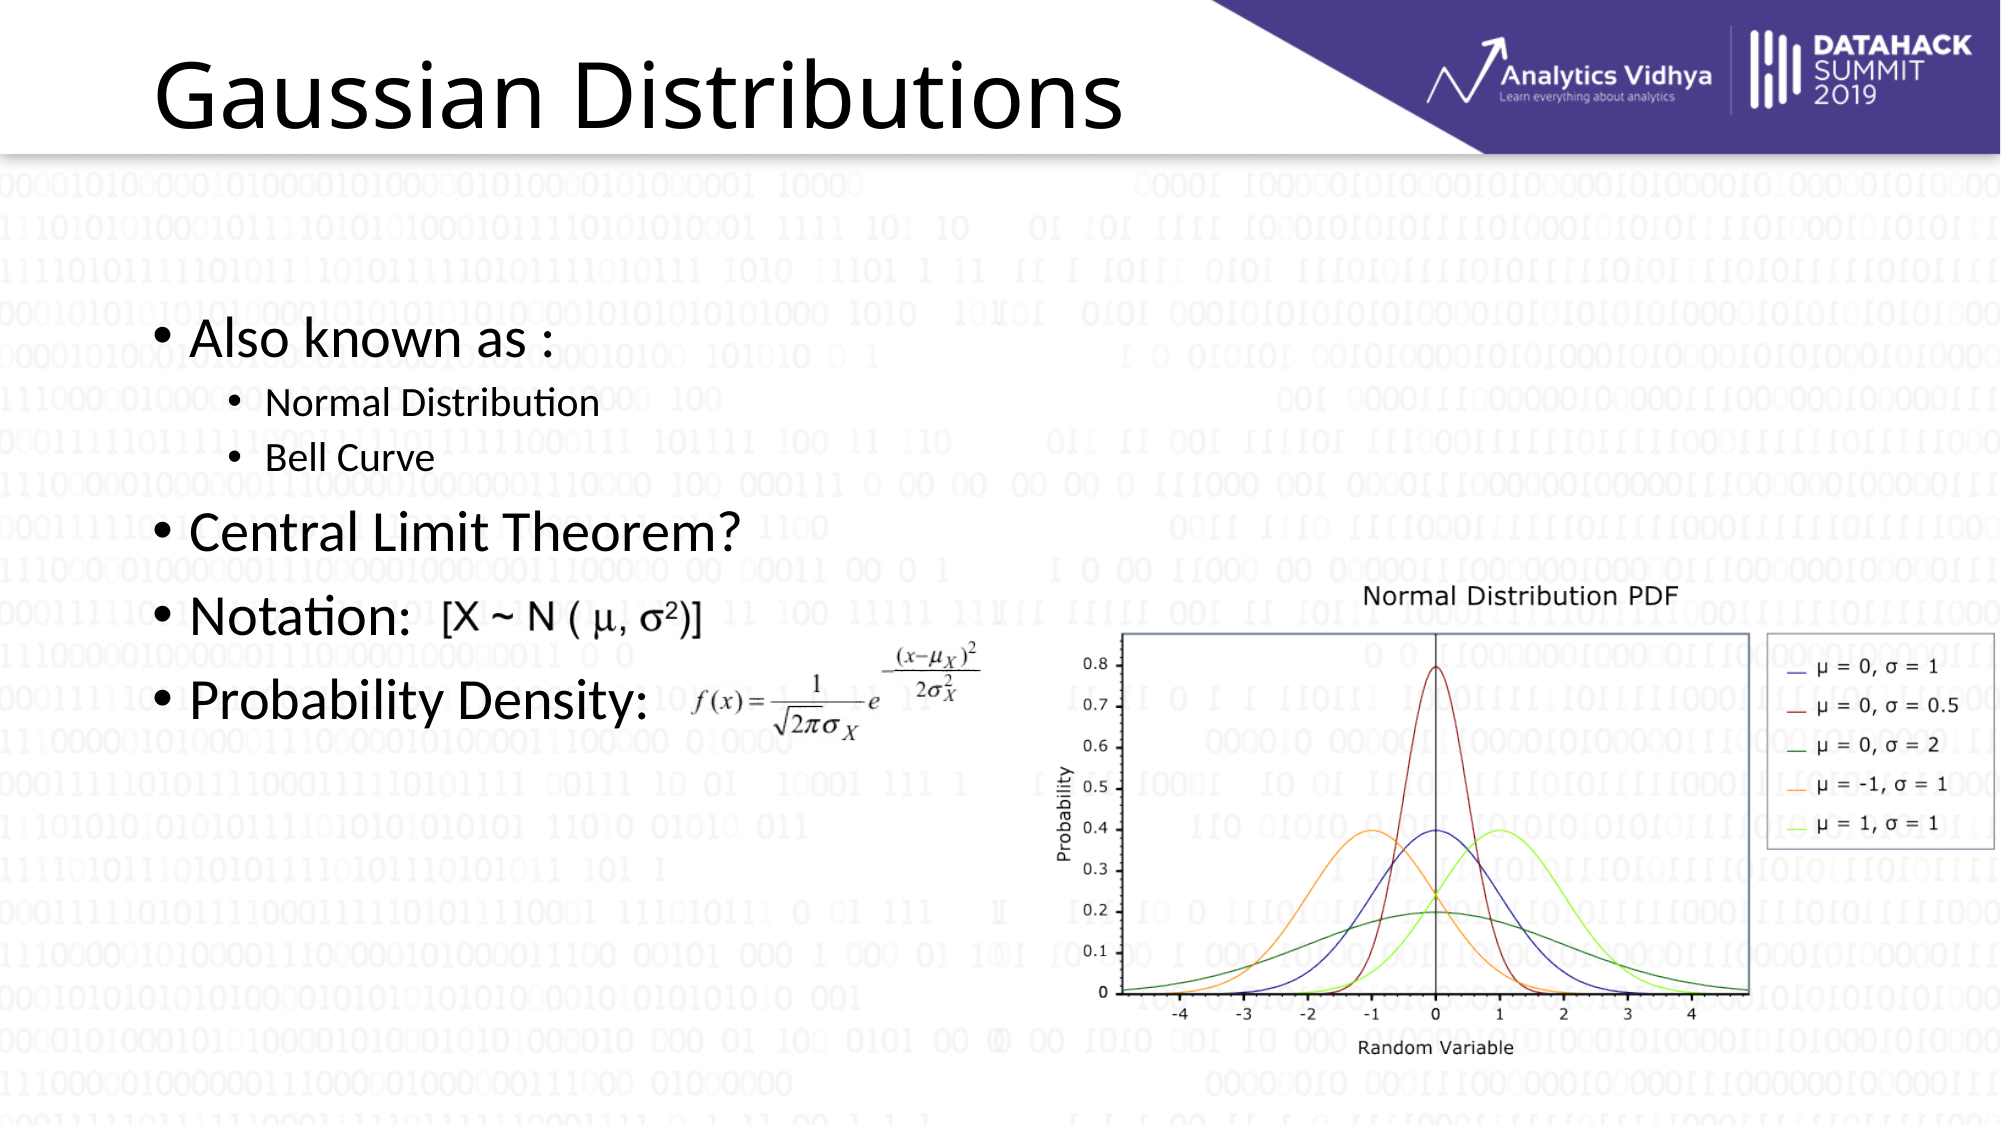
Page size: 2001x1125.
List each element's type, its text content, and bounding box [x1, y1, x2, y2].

picture [0, 0, 2001, 1125]
list Also known as : Normal Distribution Bell Curve Central Limit Theorem? Notation: Probability Density: [137, 299, 1863, 1014]
title Gaussian Distributions [137, 0, 1863, 208]
